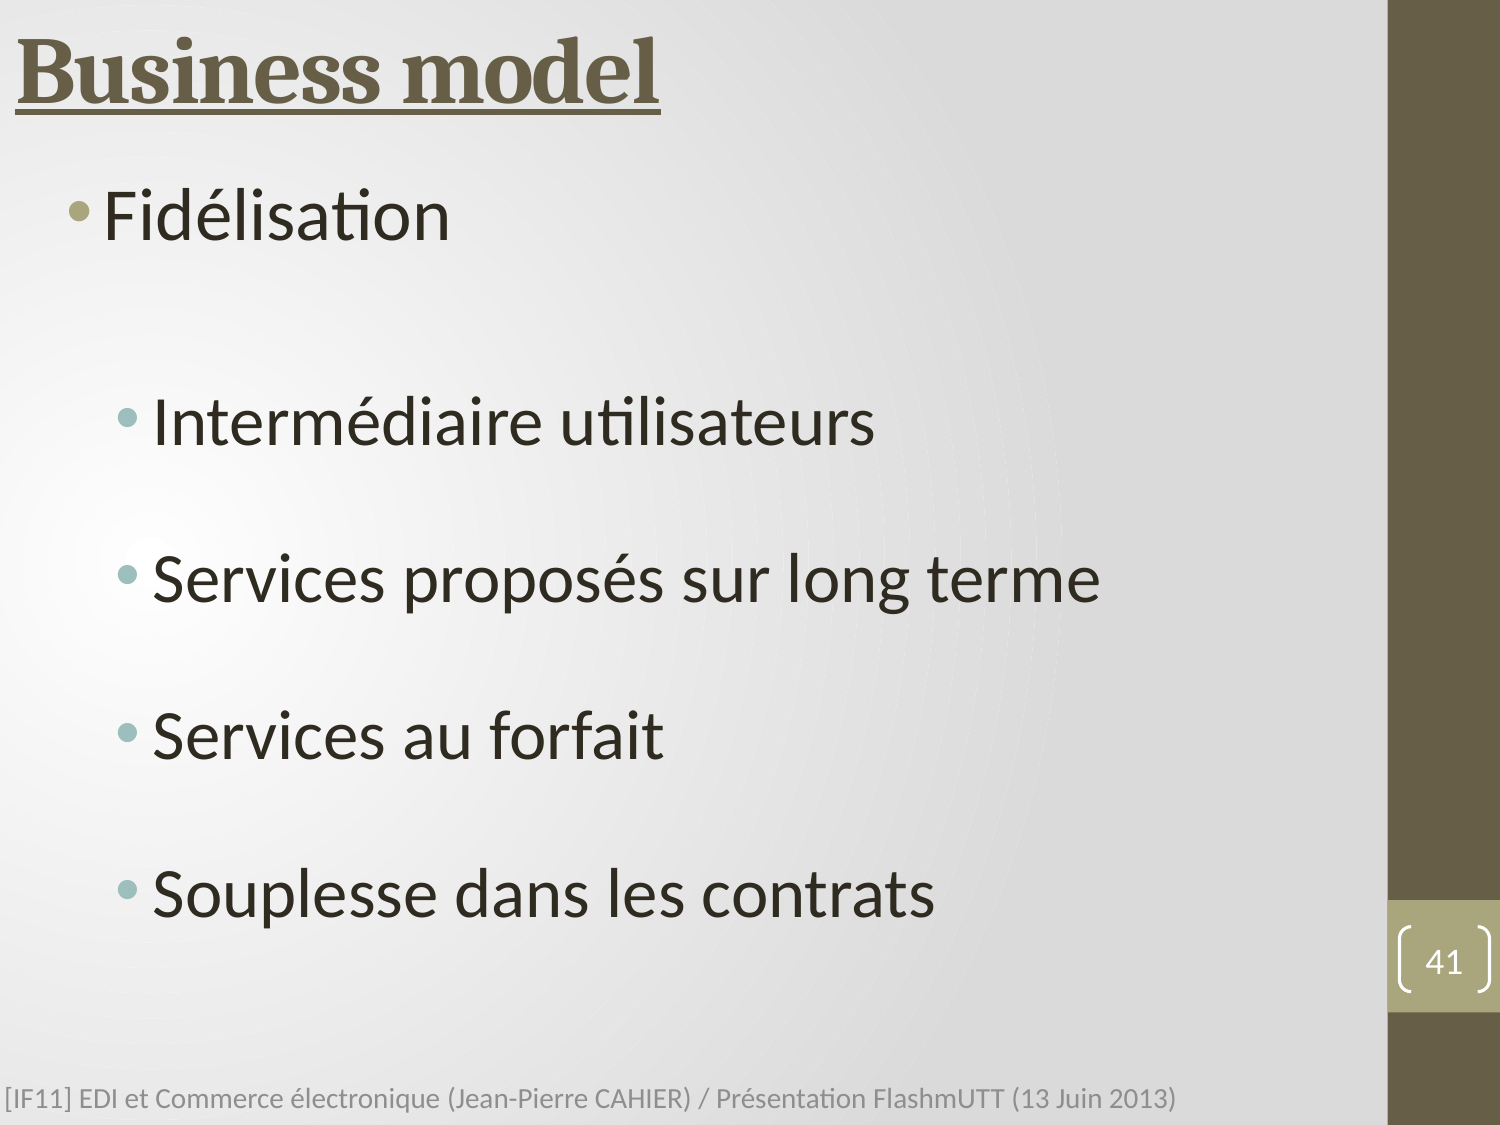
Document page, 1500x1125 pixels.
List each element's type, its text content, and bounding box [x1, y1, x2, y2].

title Business model [0, 0, 1388, 130]
slide_number 41 [1397, 925, 1492, 994]
text_box [IF11] EDI et Commerce électronique (Jean-Pierre CAHIER) / Présentation FlashmUTT (13 Juin 2013) [0, 1071, 1324, 1125]
text_box Fidélisation Intermédiaire utilisateurs Services proposés sur long terme Services au forfait Souplesse dans les contrats [32, 157, 1357, 1086]
